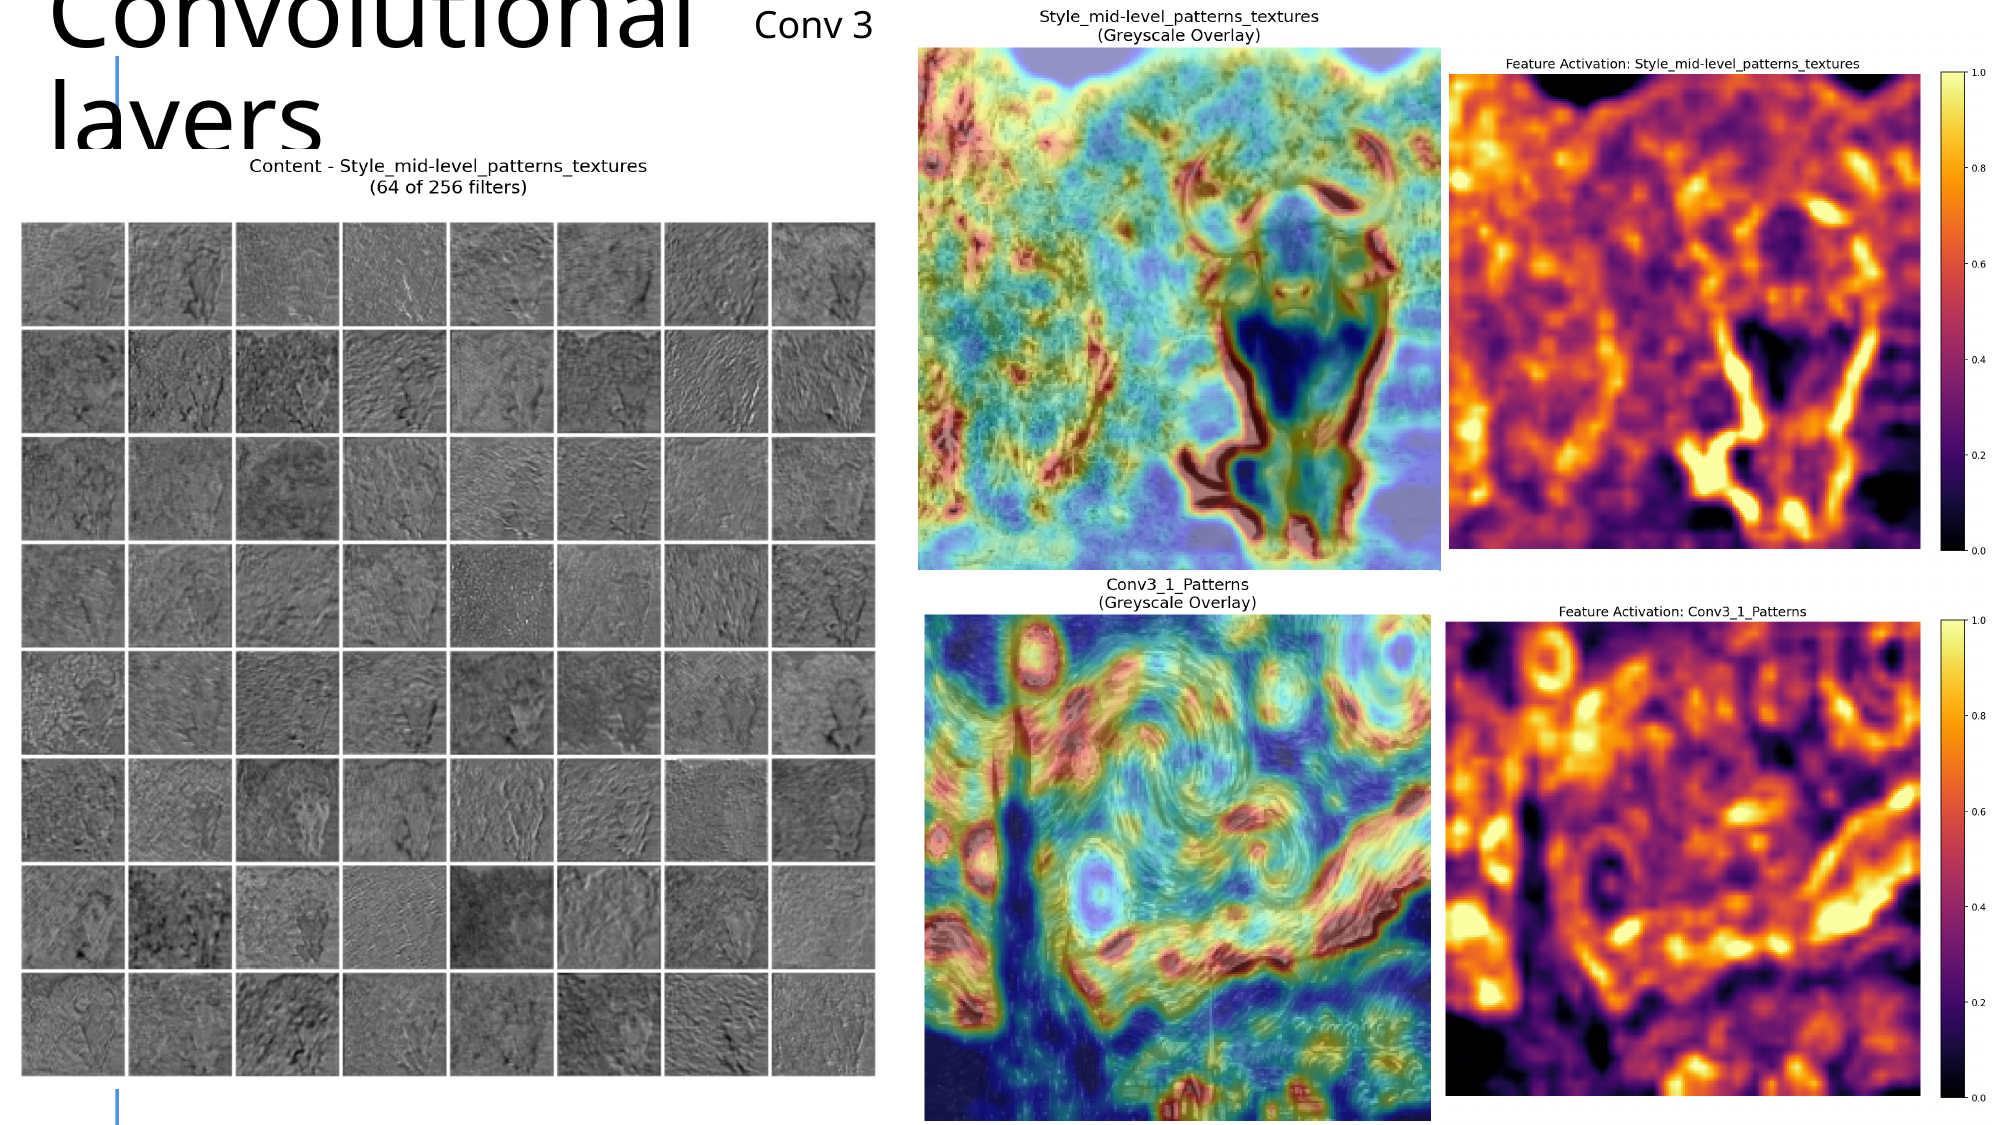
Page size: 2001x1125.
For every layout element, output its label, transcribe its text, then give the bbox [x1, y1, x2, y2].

picture [909, 1, 1993, 1125]
title Convolutional layers [32, 0, 909, 179]
picture [7, 149, 888, 1089]
text_box Conv 3 [739, 0, 1199, 54]
